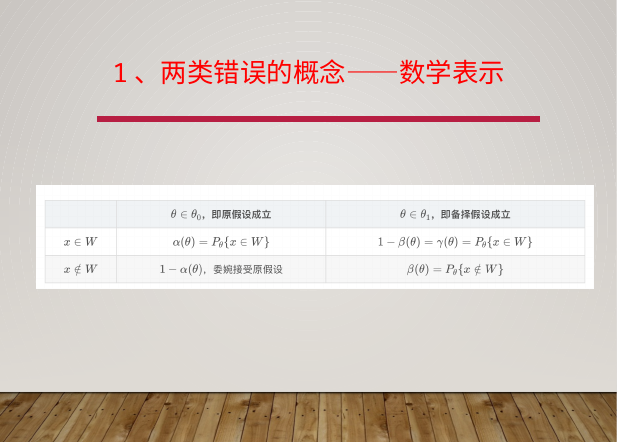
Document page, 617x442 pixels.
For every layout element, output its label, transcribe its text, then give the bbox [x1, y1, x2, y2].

title 1、两类错误的概念——数学表示 [97, 51, 541, 120]
picture [0, 392, 617, 442]
picture [36, 185, 594, 289]
